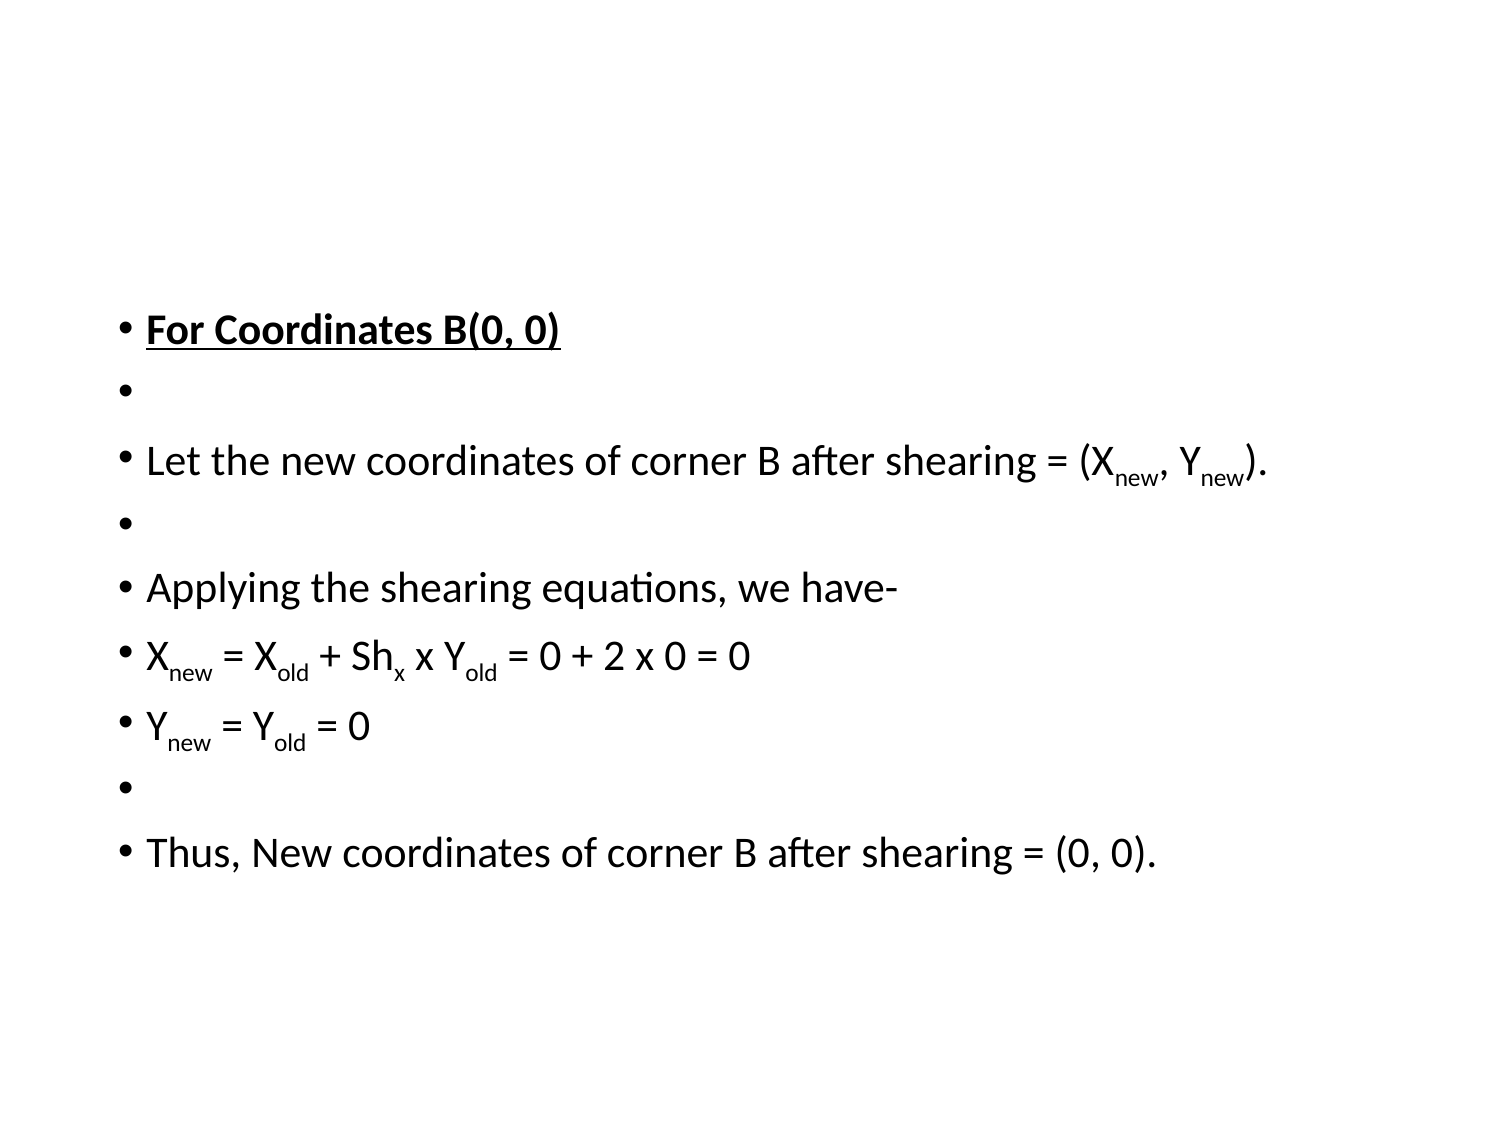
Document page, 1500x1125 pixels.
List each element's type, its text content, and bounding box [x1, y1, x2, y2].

list For Coordinates B(0, 0) Let the new coordinates of corner B after shearing = (Xnew, Ynew). Applying the shearing equations, we have- Xnew = Xold + Shx x Yold = 0 + 2 x 0 = 0 Ynew = Yold = 0 Thus, New coordinates of corner B after shearing = (0, 0). [103, 299, 1397, 1014]
